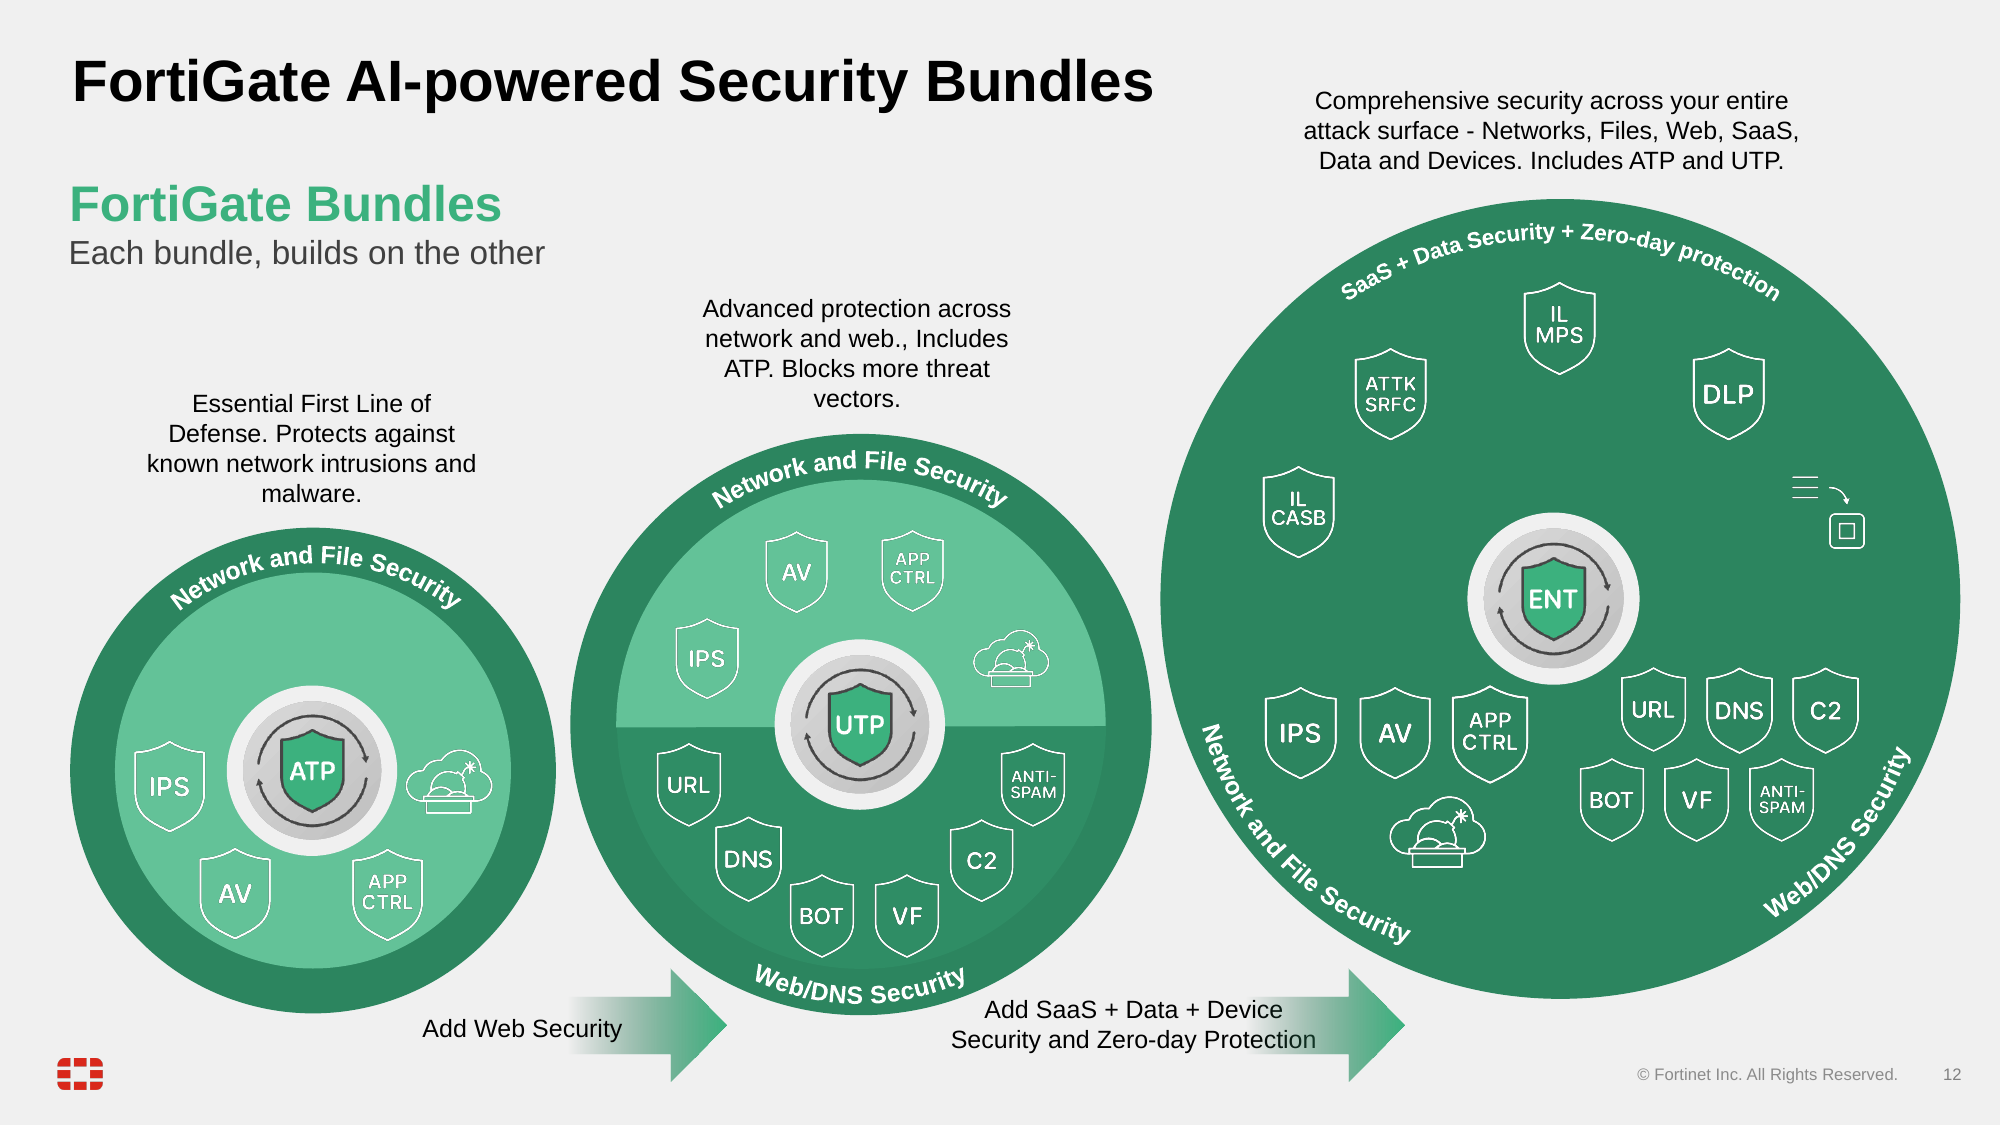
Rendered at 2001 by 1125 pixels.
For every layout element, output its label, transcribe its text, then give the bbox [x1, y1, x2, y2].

text_box Essential First Line of Defense. Protects against known network intrusions and malware. [128, 380, 339, 527]
title FortiGate AI-powered Security Bundles [57, 43, 1174, 118]
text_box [932, 77, 1961, 1082]
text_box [70, 527, 339, 1014]
text_box Each bundle, builds on the other [53, 224, 562, 279]
picture [57, 1058, 103, 1090]
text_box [339, 284, 1152, 1082]
text_box FortiGate Bundles [54, 163, 599, 239]
